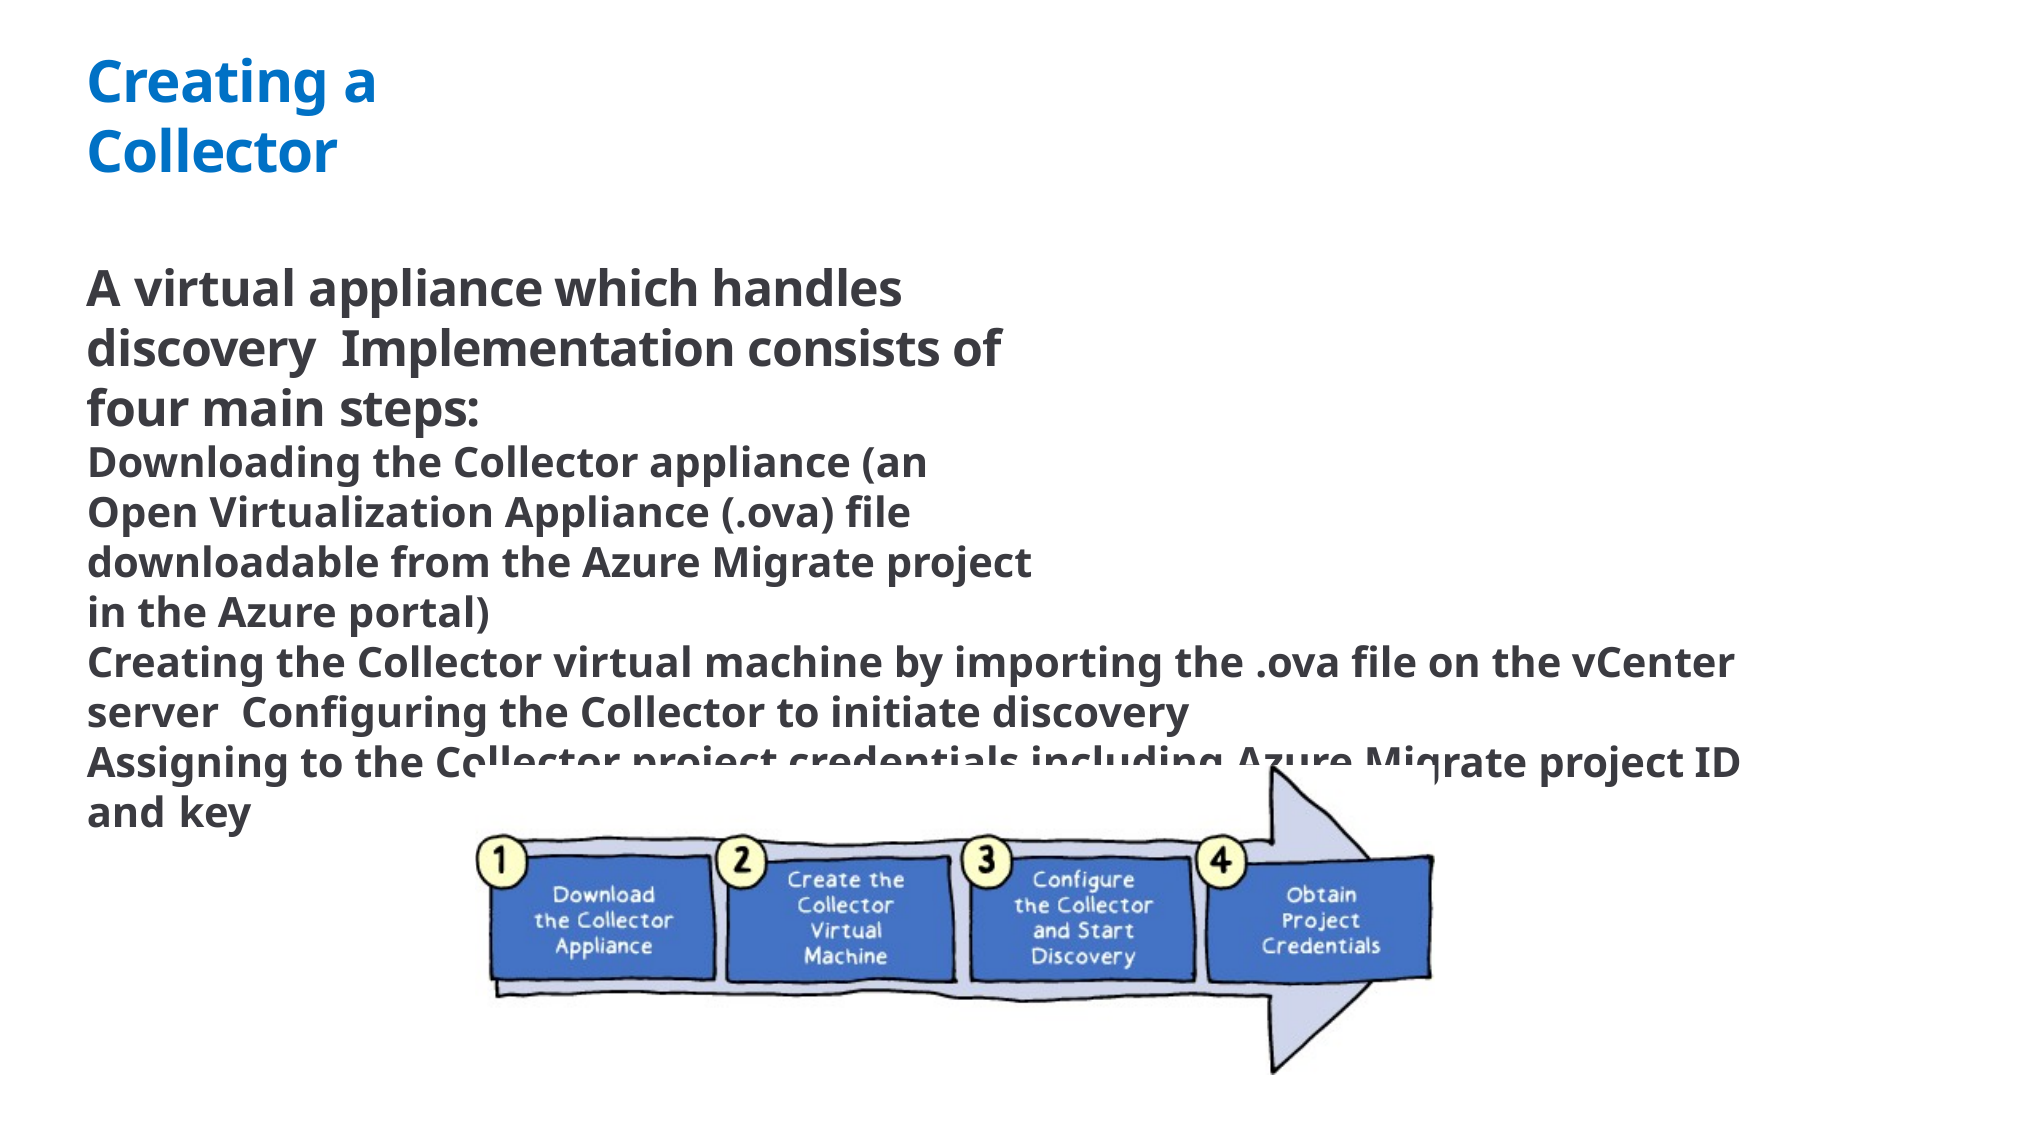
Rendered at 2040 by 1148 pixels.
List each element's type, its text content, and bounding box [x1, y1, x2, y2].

text_box A virtual appliance which handles discovery Implementation consists of four main steps: Downloading the Collector appliance (an Open Virtualization Appliance (.ova) file downloadable from the Azure Migrate project in the Azure portal) Creating the Collector virtual machine by importing the .ova file on the vCenter server Configuring the Collector to initiate discovery Assigning to the Collector project credentials including Azure Migrate project ID and key [84, 253, 1826, 837]
title Creating a Collector [84, 42, 594, 237]
text_box [475, 765, 1435, 1075]
